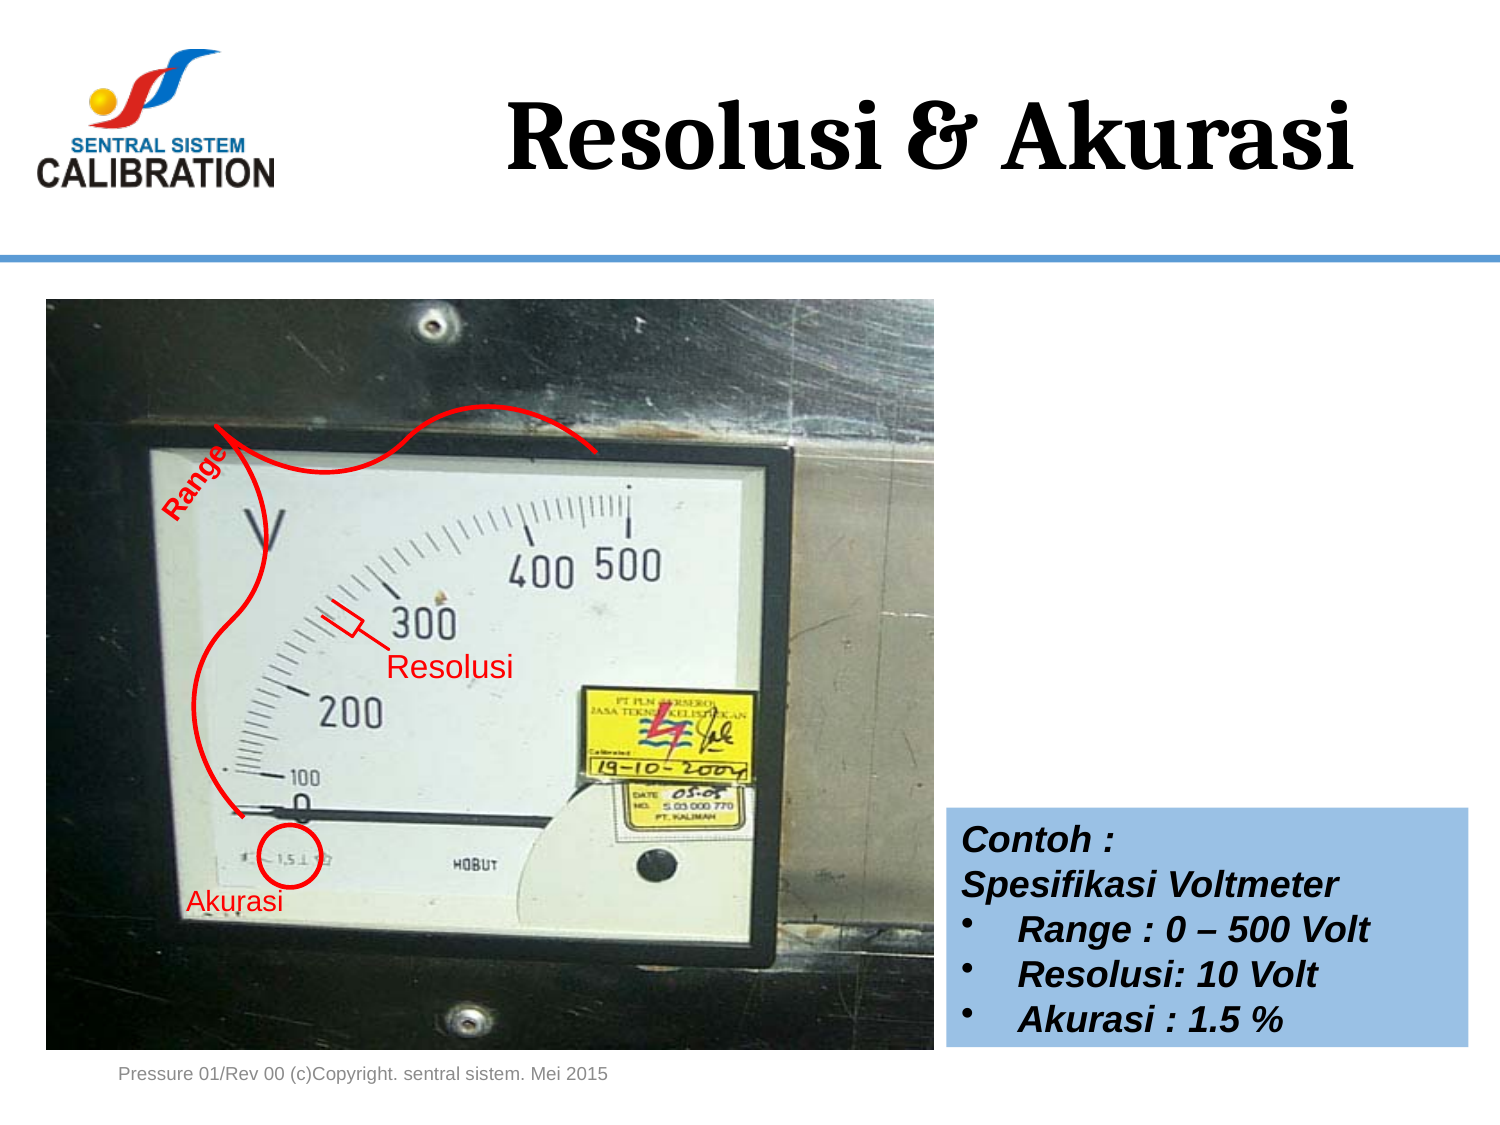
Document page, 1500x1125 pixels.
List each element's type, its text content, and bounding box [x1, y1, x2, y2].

text_box Contoh : Spesifikasi Voltmeter Range : 0 – 500 Volt Resolusi: 10 Volt Akurasi : 1.5 % [946, 807, 1469, 1048]
text_box Resolusi & Akurasi [449, 62, 1413, 198]
text_box [0, 254, 1500, 263]
picture [46, 299, 934, 1050]
picture [37, 49, 274, 188]
text_box [311, 0, 1500, 251]
footer Pressure 01/Rev 00 (c)Copyright. sentral sistem. Mei 2015 [103, 1050, 650, 1103]
